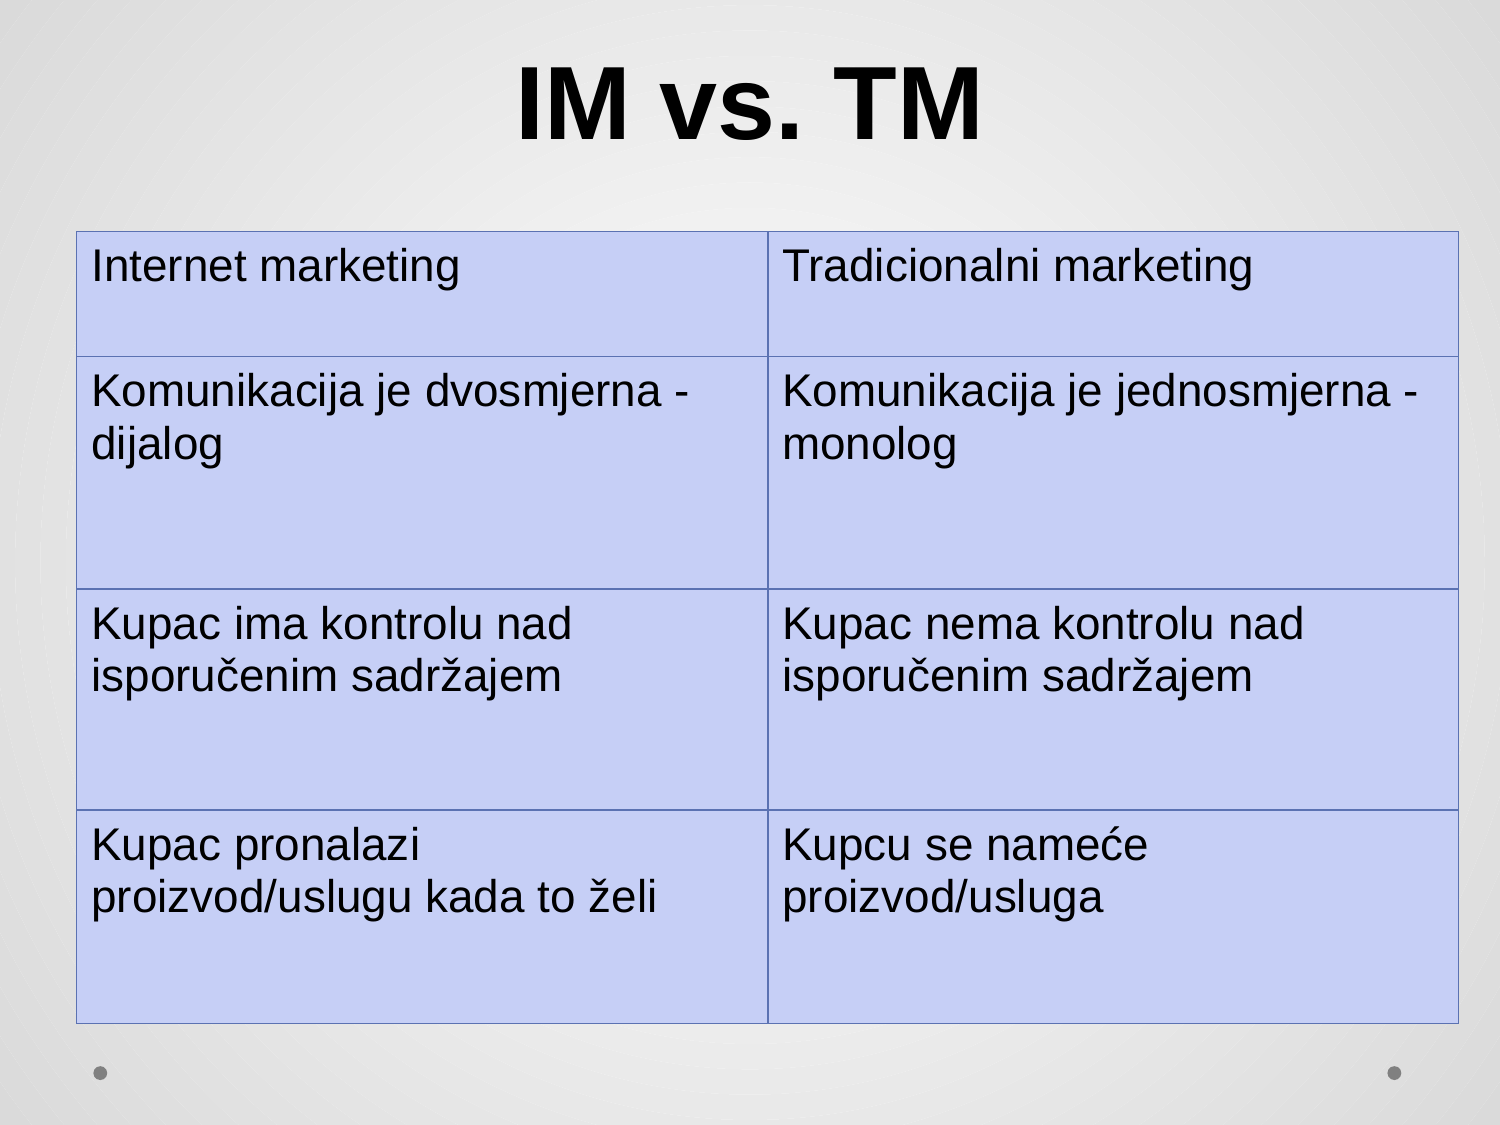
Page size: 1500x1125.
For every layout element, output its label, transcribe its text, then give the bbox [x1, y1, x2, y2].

table_cell Kupac pronalazi proizvod/uslugu kada to želi [77, 811, 767, 1023]
table_cell Kupac nema kontrolu nad isporučenim sadržajem [769, 590, 1458, 809]
table_cell Komunikacija je jednosmjerna - monolog [769, 357, 1458, 588]
table_cell Kupac ima kontrolu nad isporučenim sadržajem [77, 590, 767, 809]
title IM vs. TM [75, 30, 1425, 168]
table_cell Kupcu se nameće proizvod/usluga [769, 811, 1458, 1023]
table_cell Komunikacija je dvosmjerna - dijalog [77, 357, 767, 588]
table_header Internet marketing [77, 232, 767, 356]
table_header Tradicionalni marketing [769, 232, 1458, 356]
